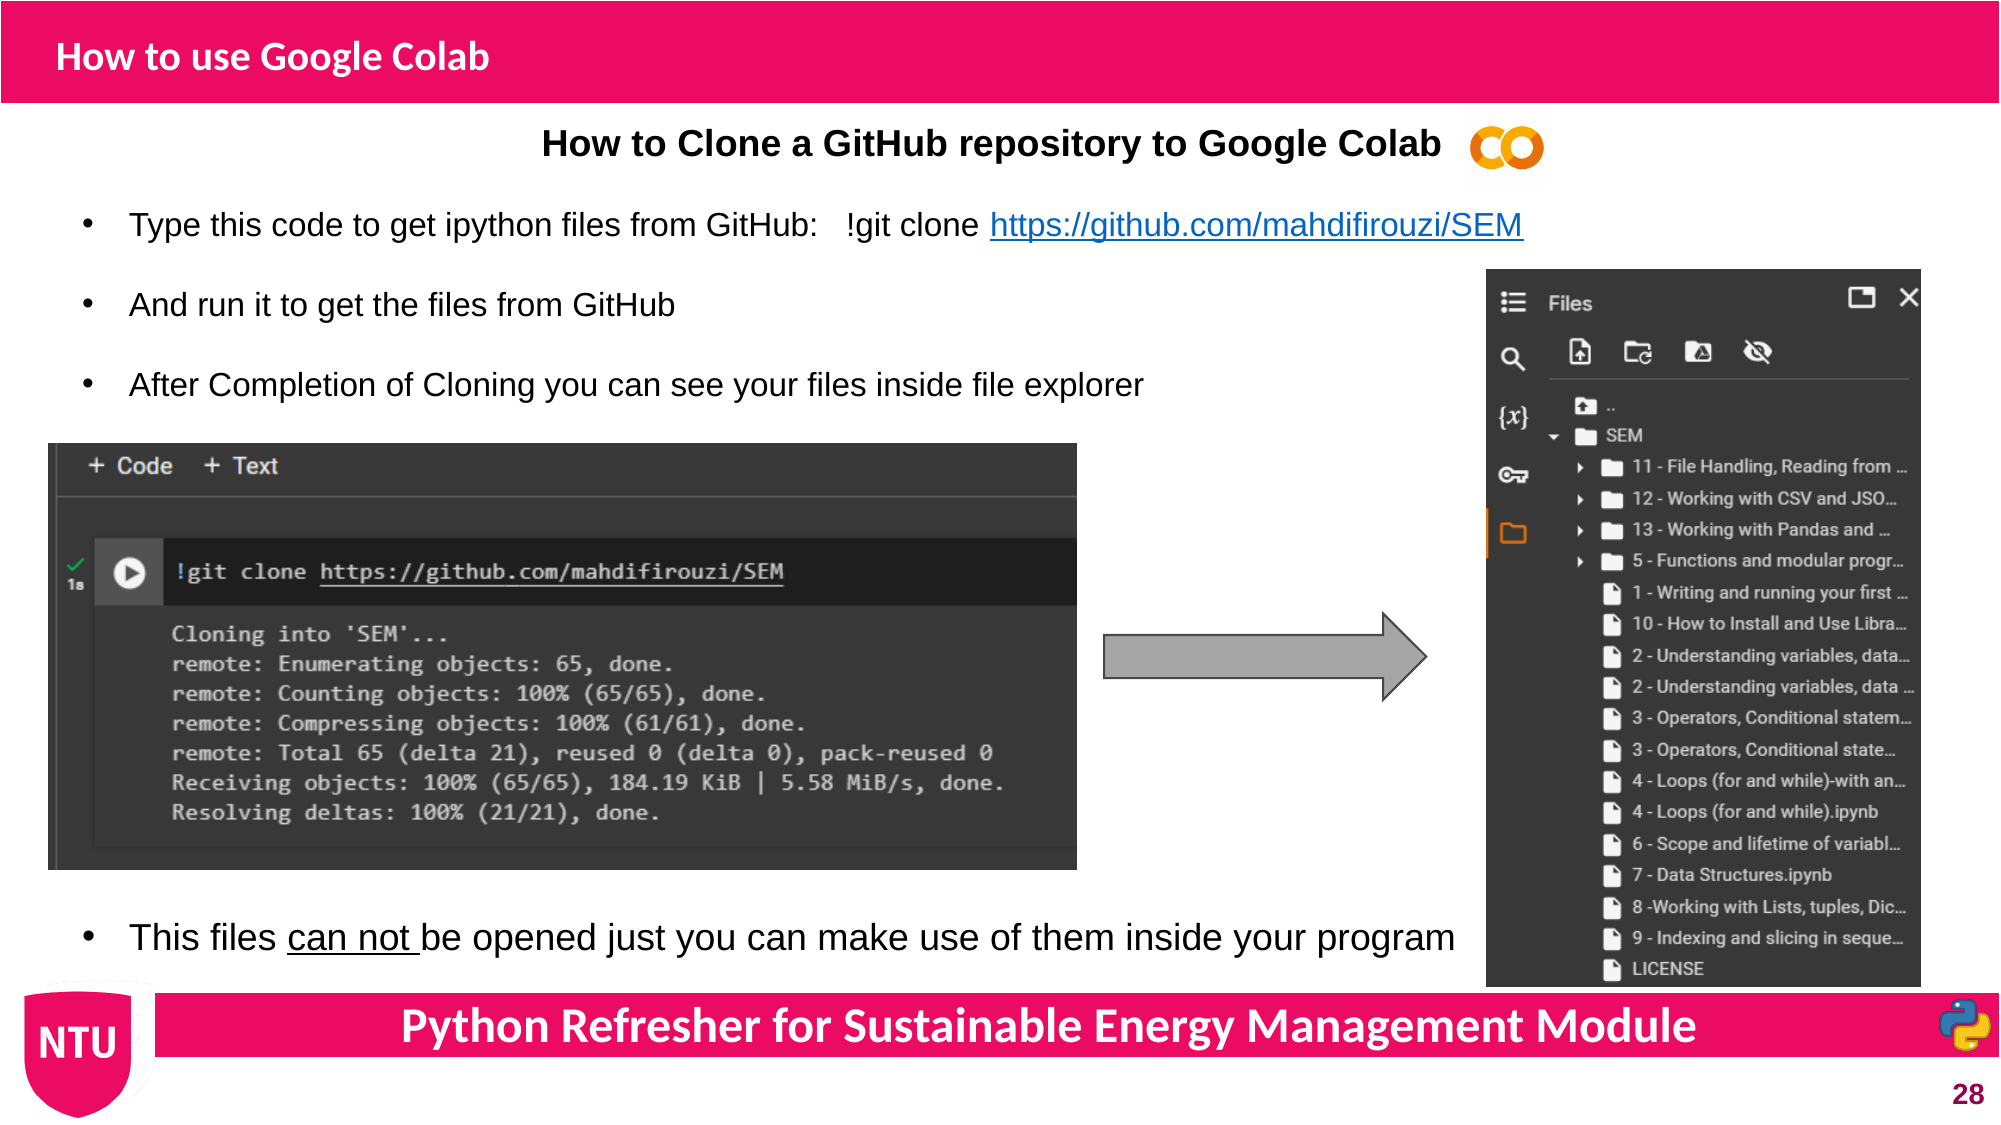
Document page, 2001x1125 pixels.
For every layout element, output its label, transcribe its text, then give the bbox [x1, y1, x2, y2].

picture [1464, 105, 1549, 190]
text_box [1103, 611, 1428, 703]
text_box Python Refresher for Sustainable Energy Management Module [314, 984, 1785, 1060]
text_box [162, 991, 314, 1059]
text_box 28 [1937, 1062, 2000, 1123]
picture [24, 974, 162, 1118]
text_box This files can not be opened just you can make use of them inside your program [0, 860, 1486, 966]
text_box [0, 0, 2000, 105]
picture [1937, 997, 1993, 1053]
picture [1486, 269, 1921, 988]
text_box How to Clone a GitHub repository to Google Colab Type this code to get ipython files from GitHub: !git clone https://github.com/mahdifirouzi/SEM And run it to get the files from GitHub After Completion of Cloning you can see your files inside file explorer [0, 111, 1993, 451]
text_box [1785, 991, 2000, 1059]
text_box How to use Google Colab [40, 21, 740, 87]
picture [48, 443, 1077, 870]
